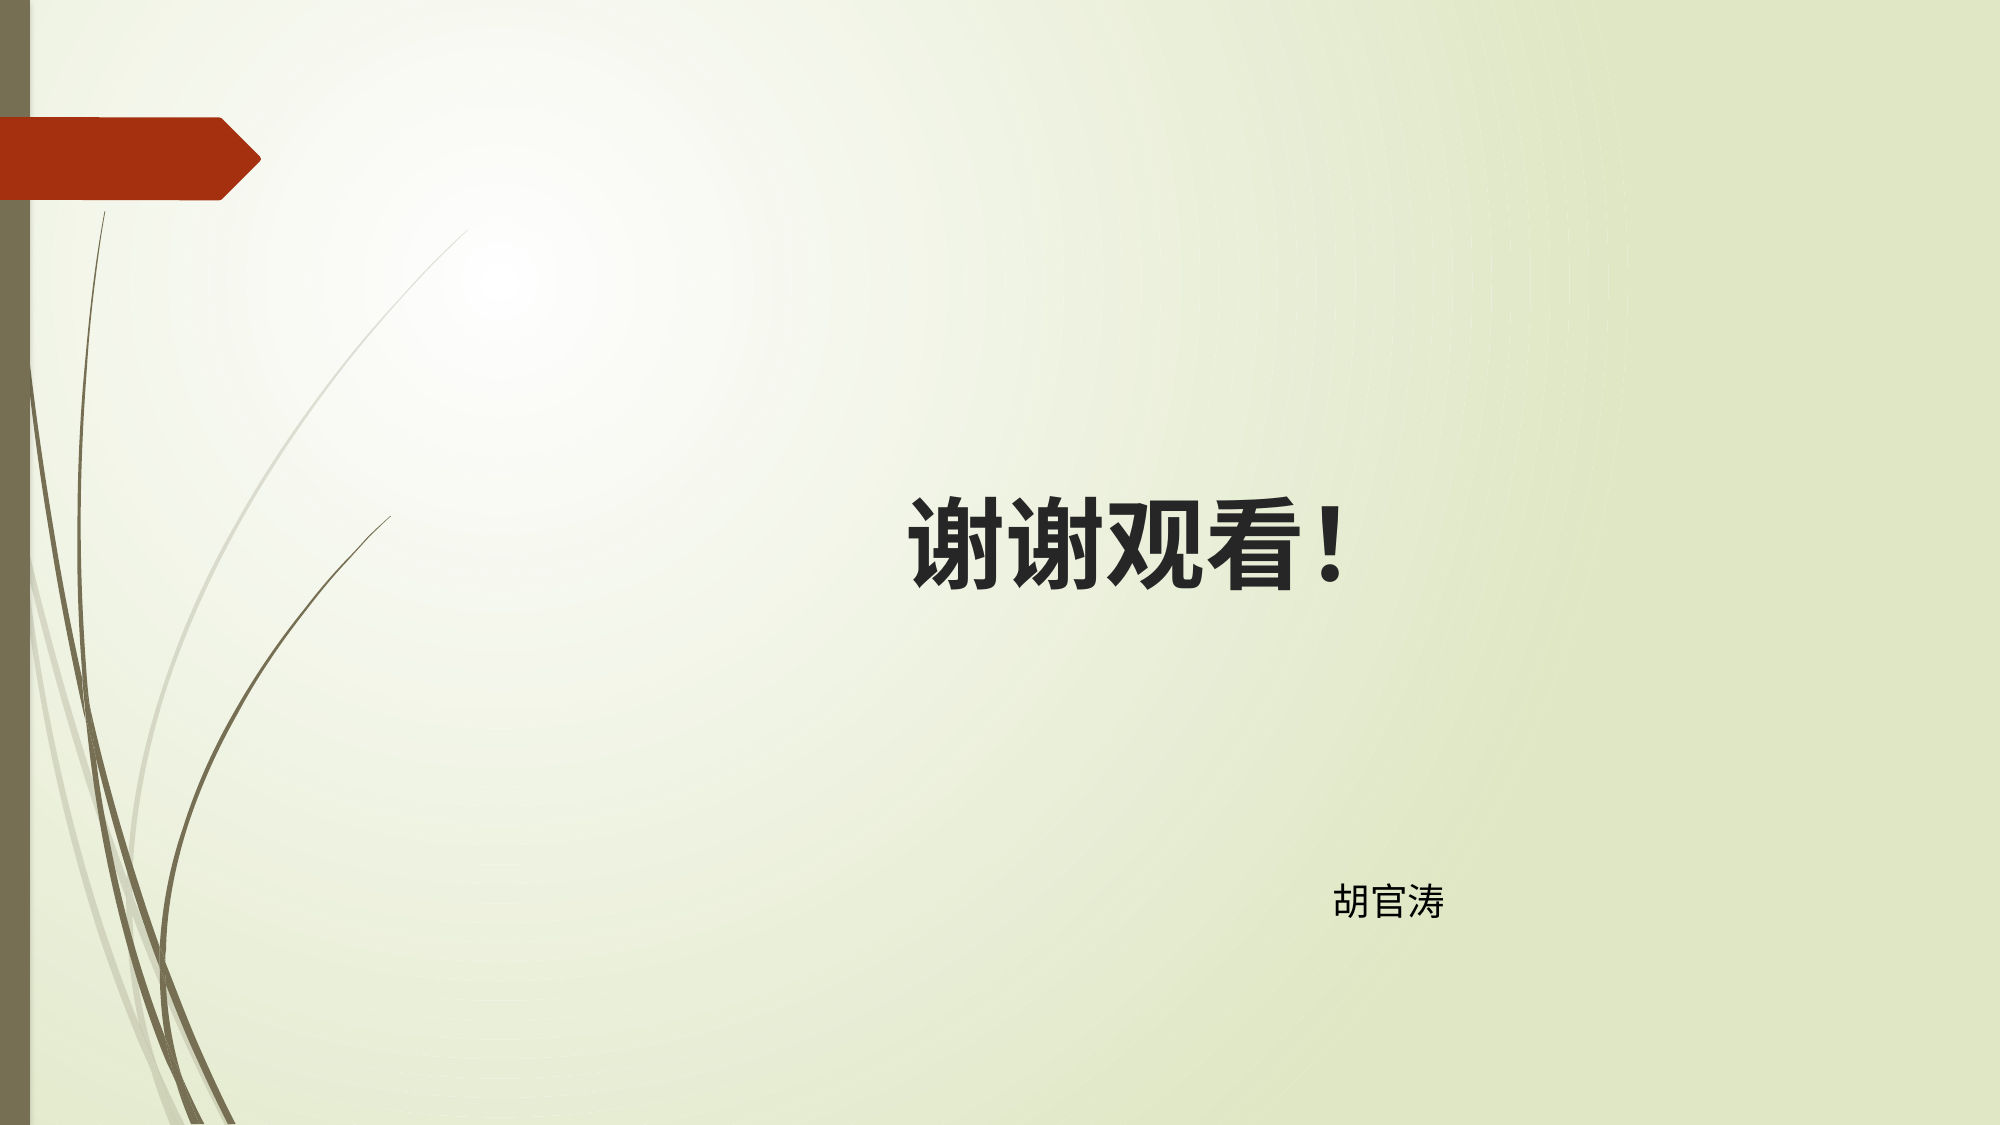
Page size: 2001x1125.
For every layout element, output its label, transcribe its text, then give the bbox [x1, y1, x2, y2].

text_box 胡官涛 [1317, 870, 1781, 931]
title 谢谢观看！ [424, 473, 1887, 684]
